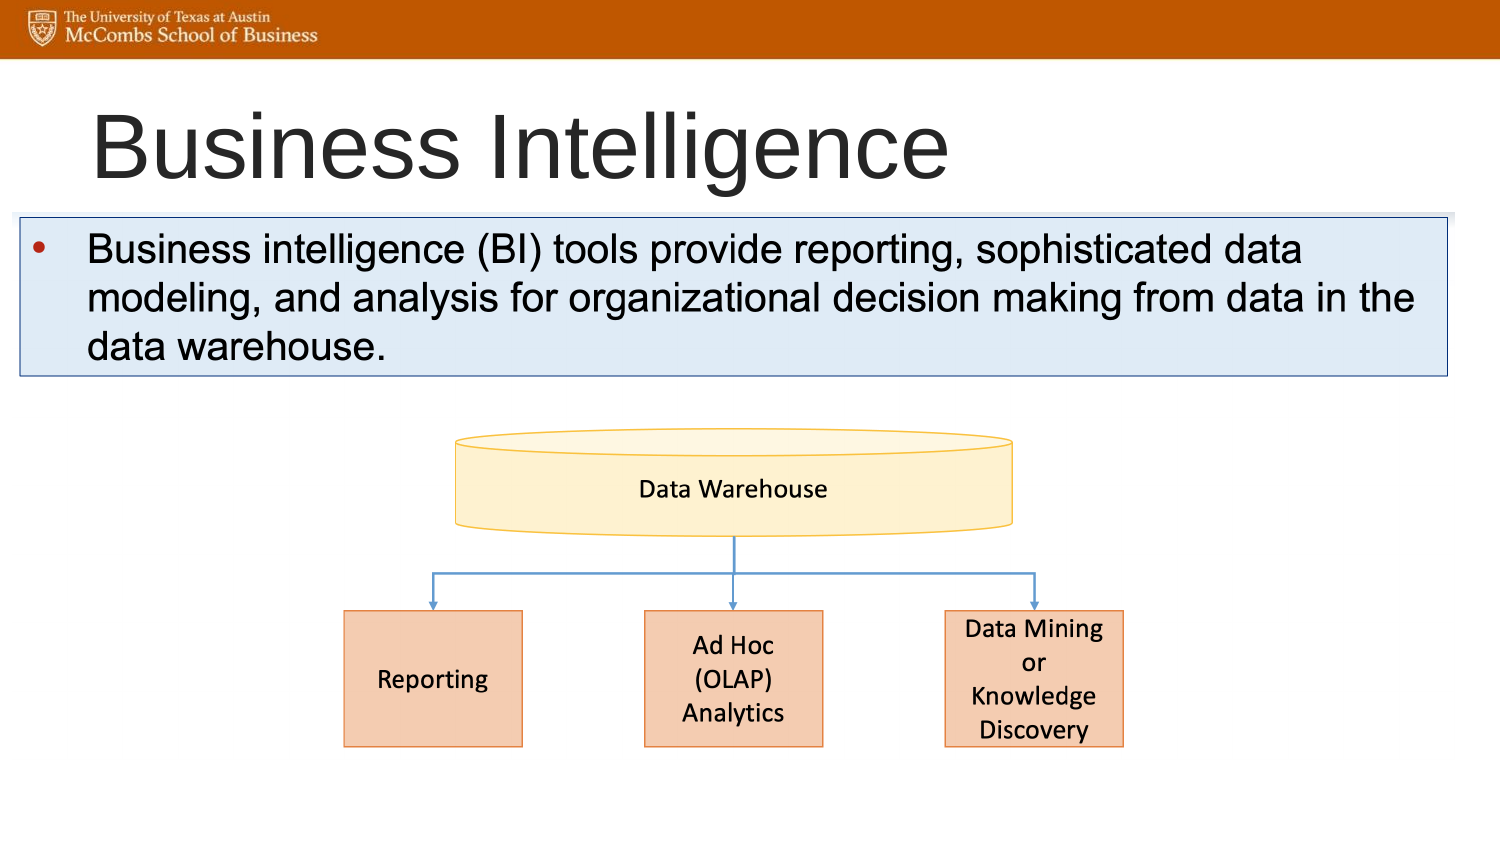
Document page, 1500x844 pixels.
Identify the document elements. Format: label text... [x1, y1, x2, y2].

picture [0, 0, 1500, 844]
title Business Intelligence [75, 71, 1425, 210]
